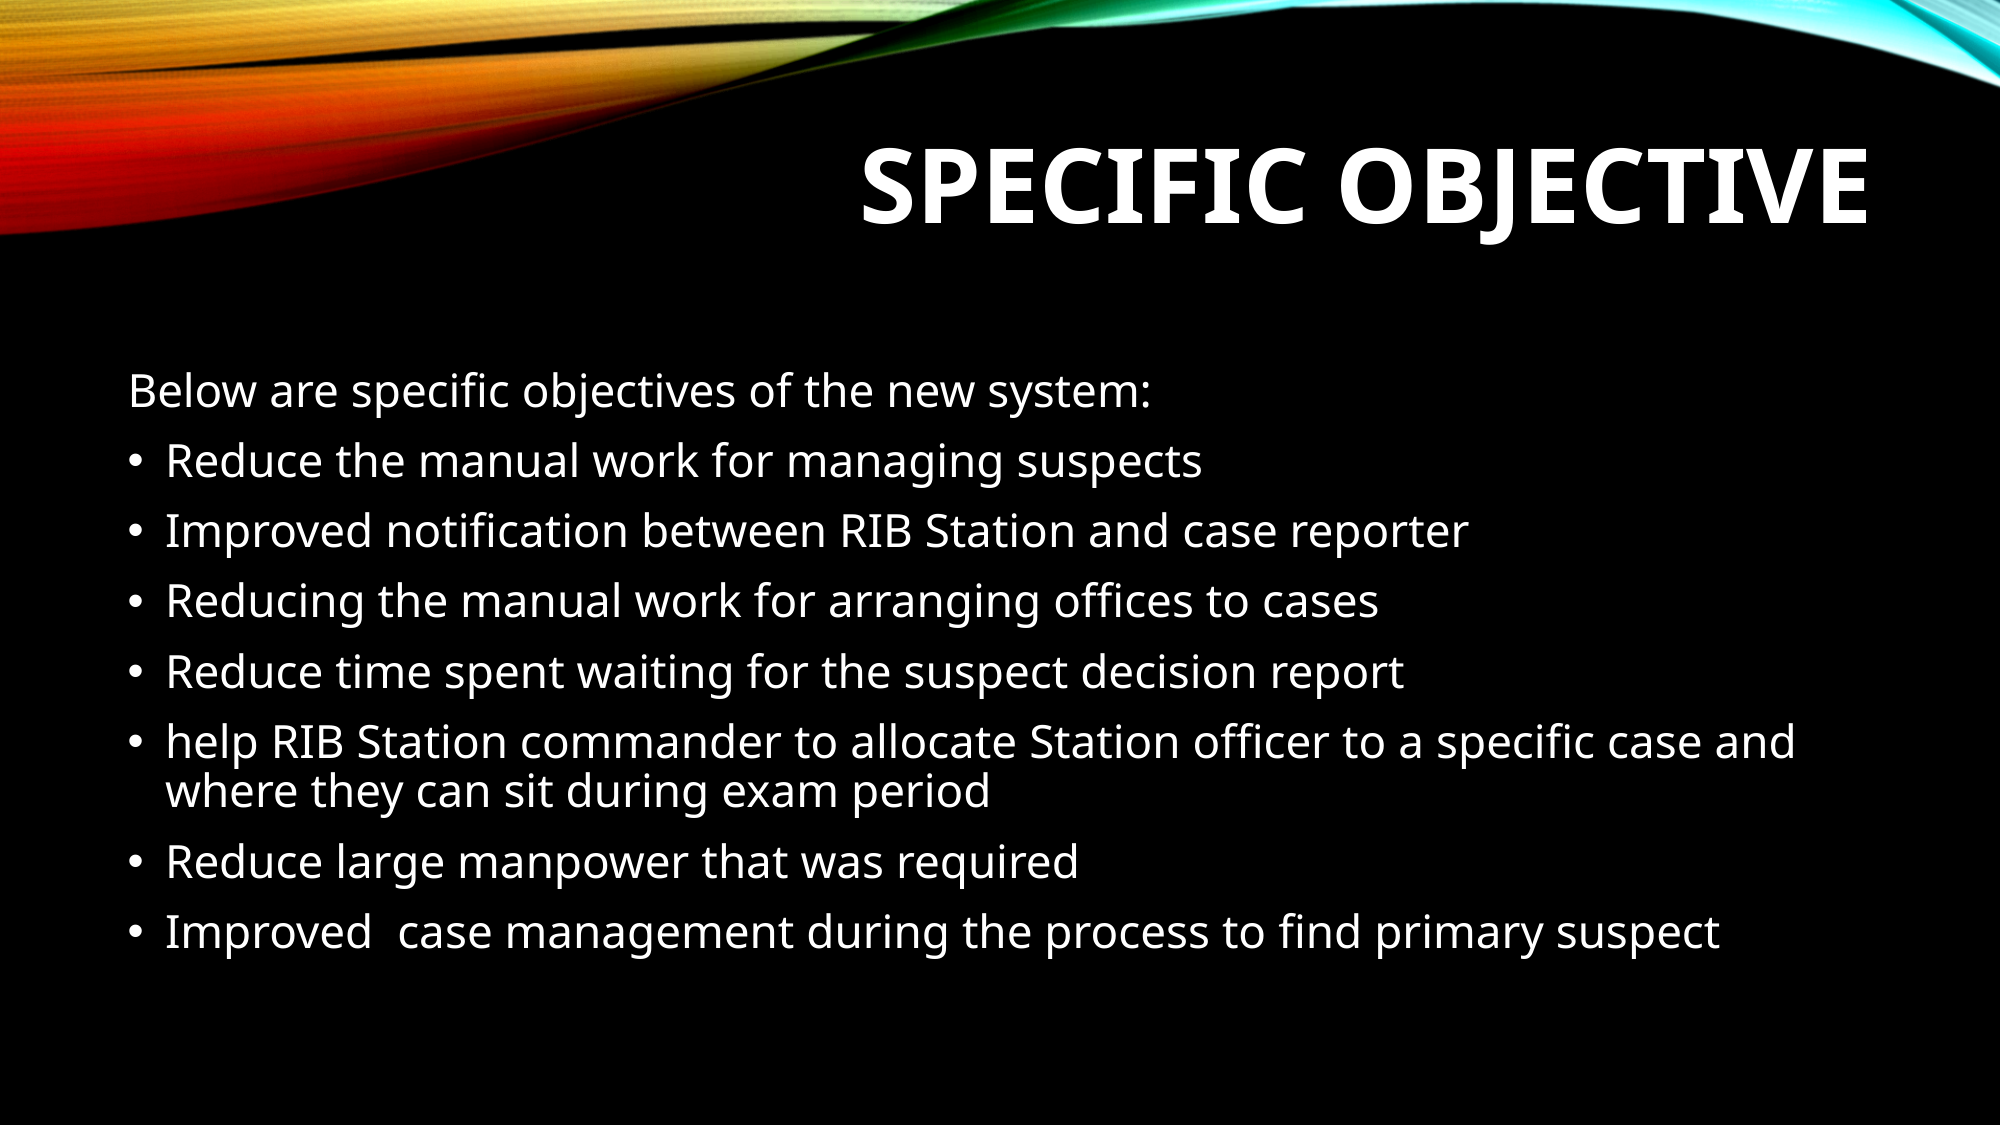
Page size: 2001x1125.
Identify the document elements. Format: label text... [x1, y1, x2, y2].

title Specific objective [474, 125, 1888, 338]
picture [0, 0, 2000, 237]
list Below are specific objectives of the new system: Reduce the manual work for managing suspects Improved notification between RIB Station and case reporter Reducing the manual work for arranging offices to cases Reduce time spent waiting for the suspect decision report help RIB Station commander to allocate Station officer to a specific case and where they can sit during exam period Reduce large manpower that was required Improved case management during the process to find primary suspect [112, 360, 1888, 1021]
